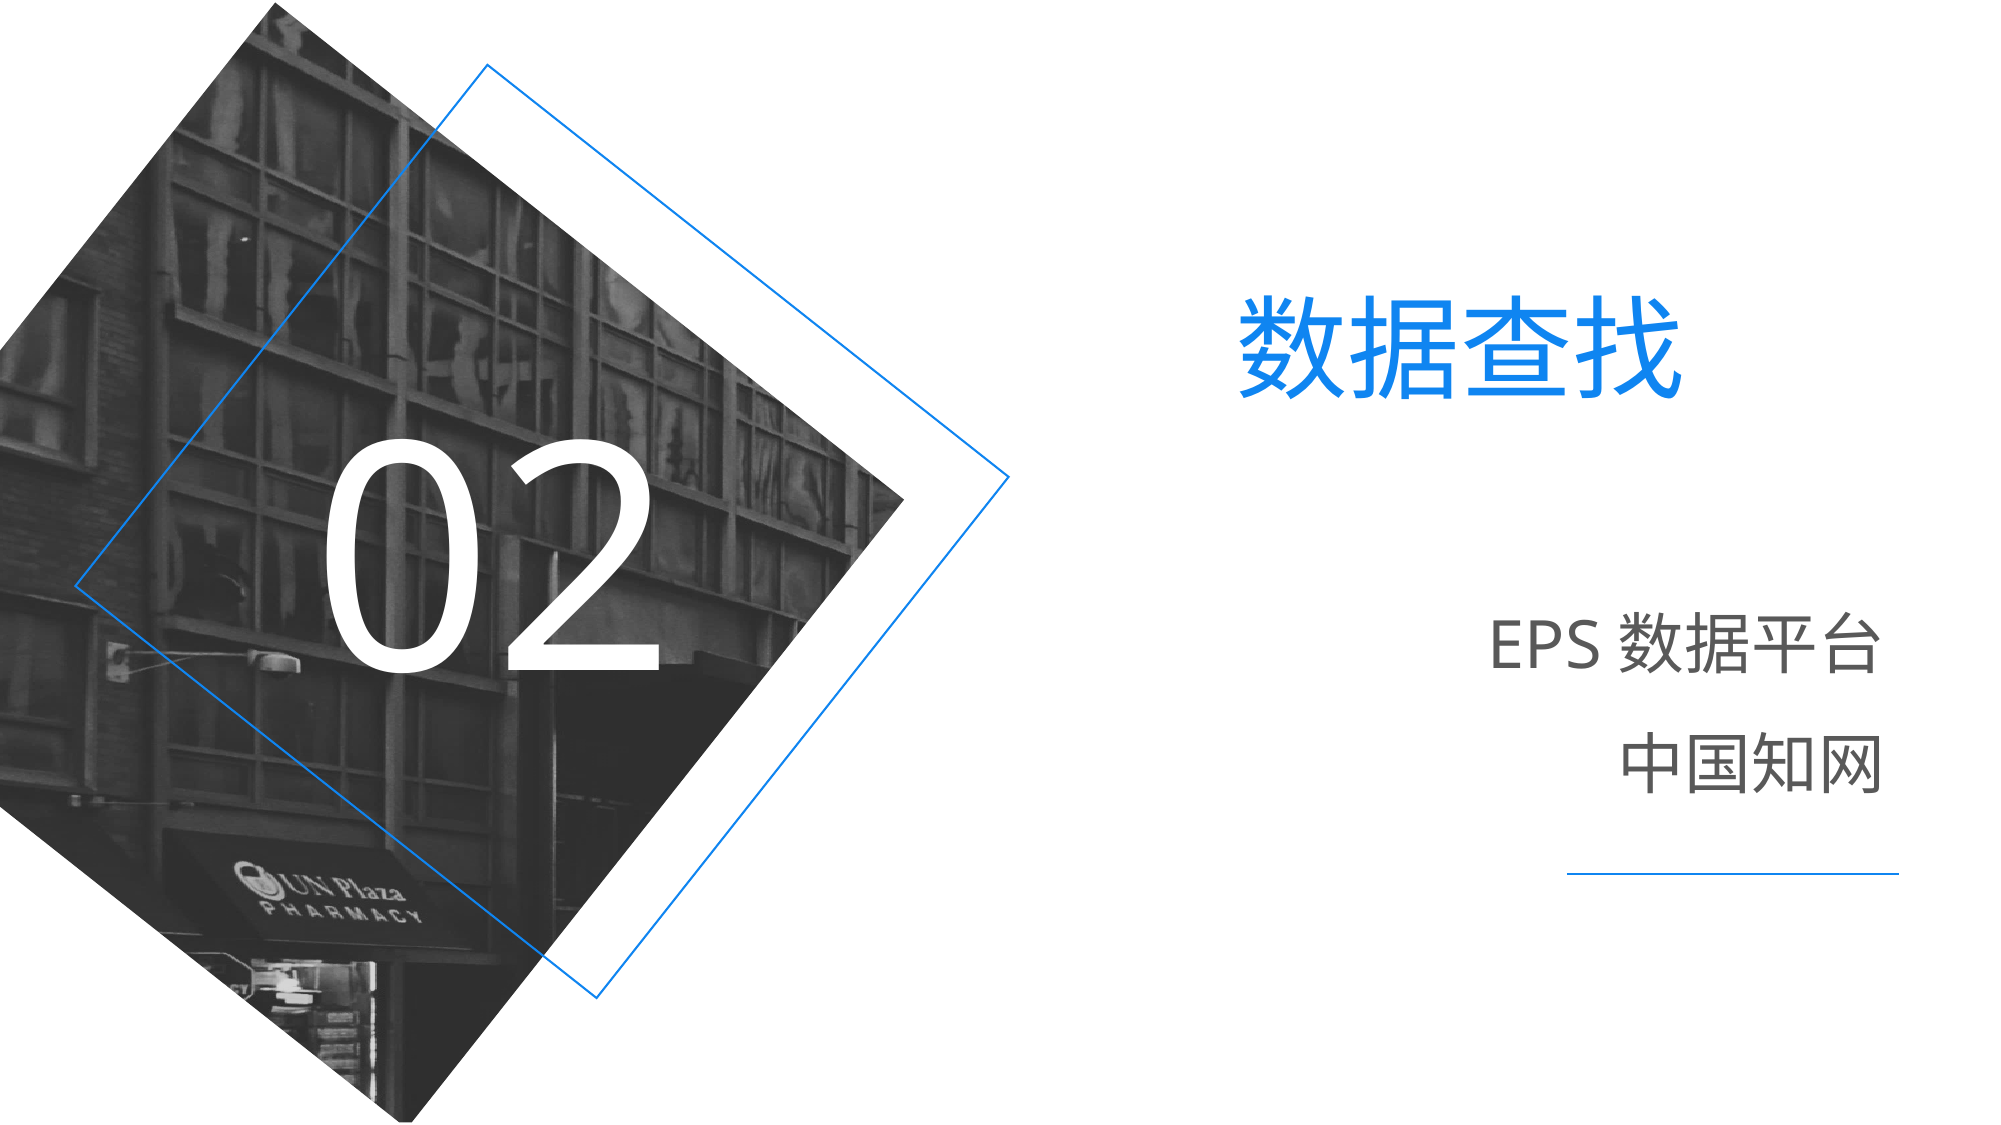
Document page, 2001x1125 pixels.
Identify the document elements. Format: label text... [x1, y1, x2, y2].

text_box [0, 2, 905, 1123]
text_box EPS数据平台 中国知网 [1062, 554, 1900, 809]
text_box 数据查找 [1038, 275, 1876, 376]
